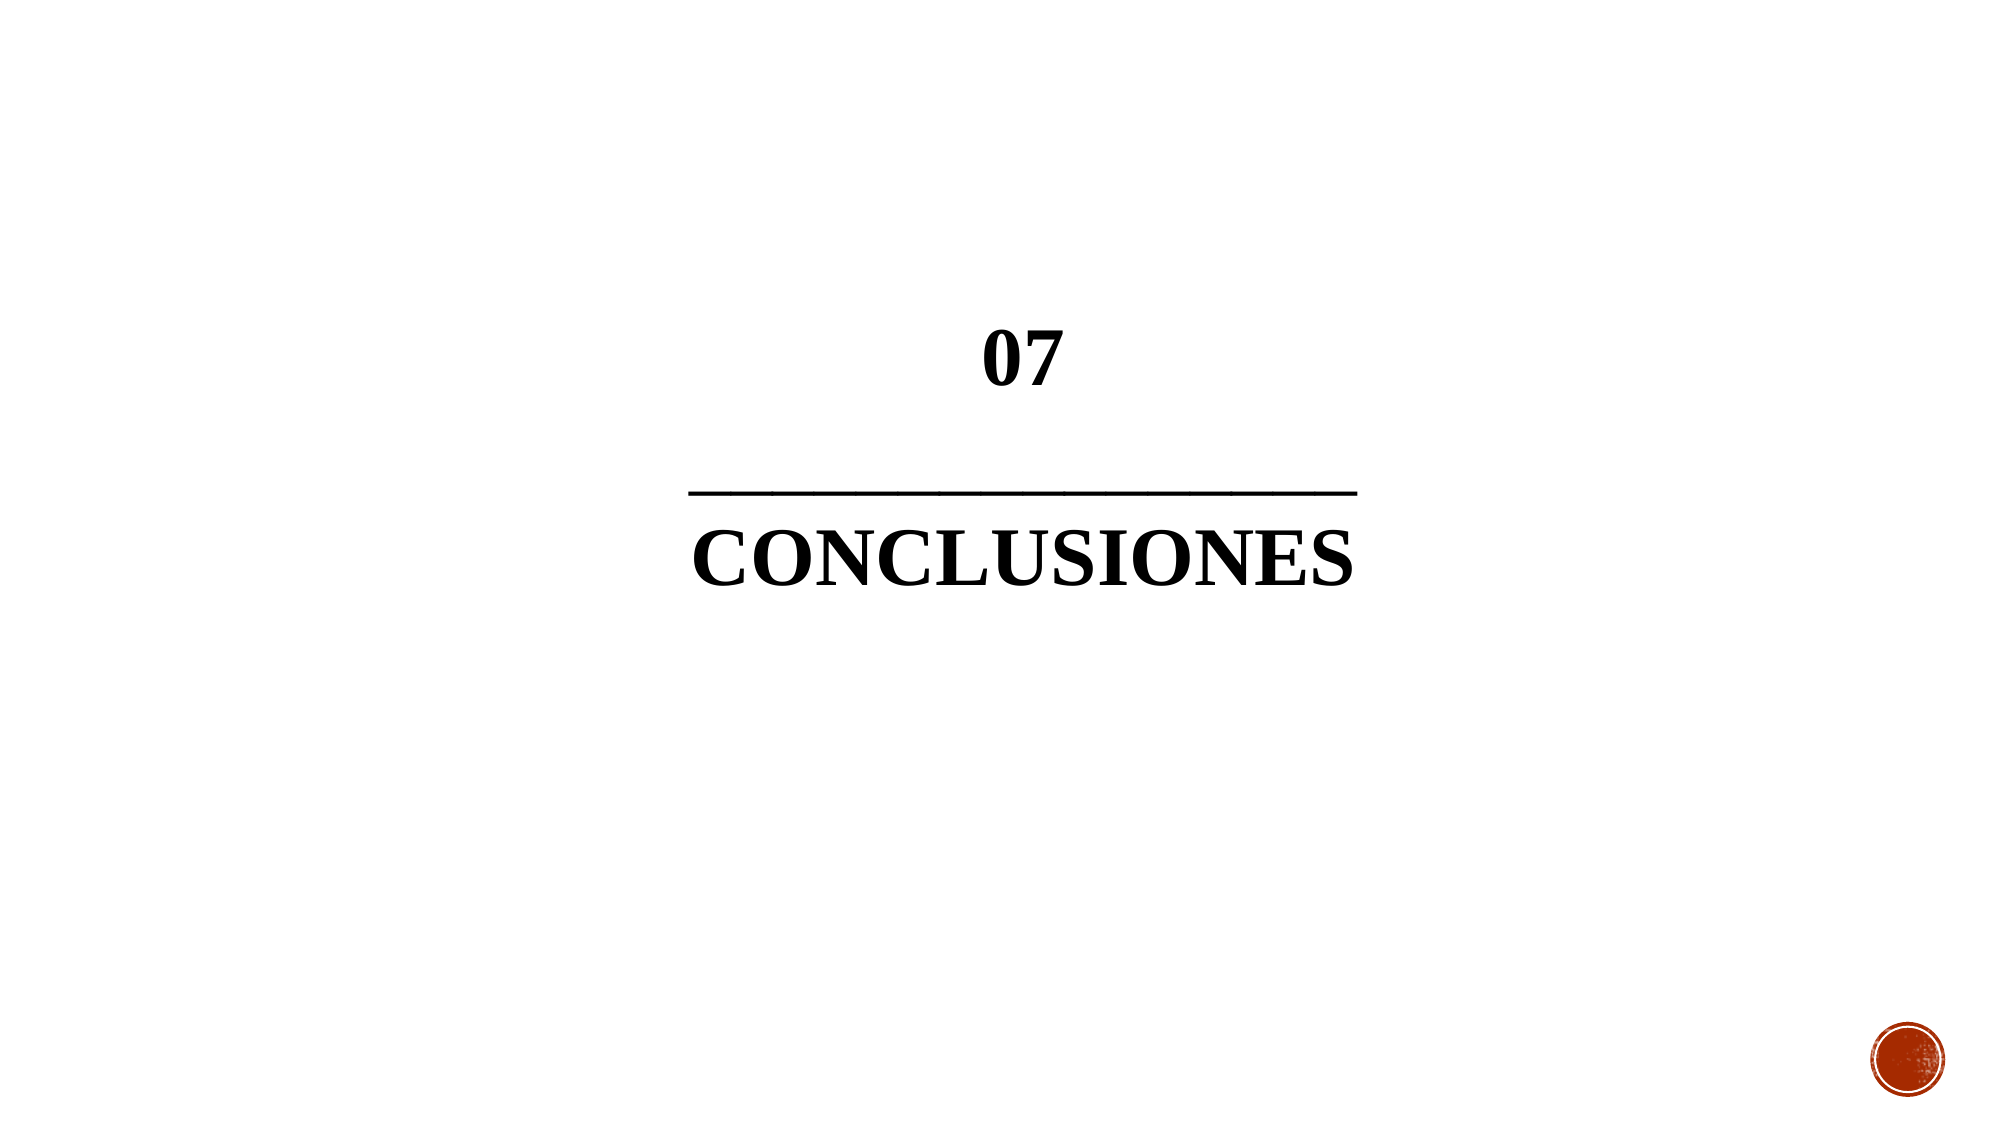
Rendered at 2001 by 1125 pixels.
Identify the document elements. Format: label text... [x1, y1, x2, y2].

text_box 07 ________________ CONCLUSIONES [674, 294, 1373, 610]
